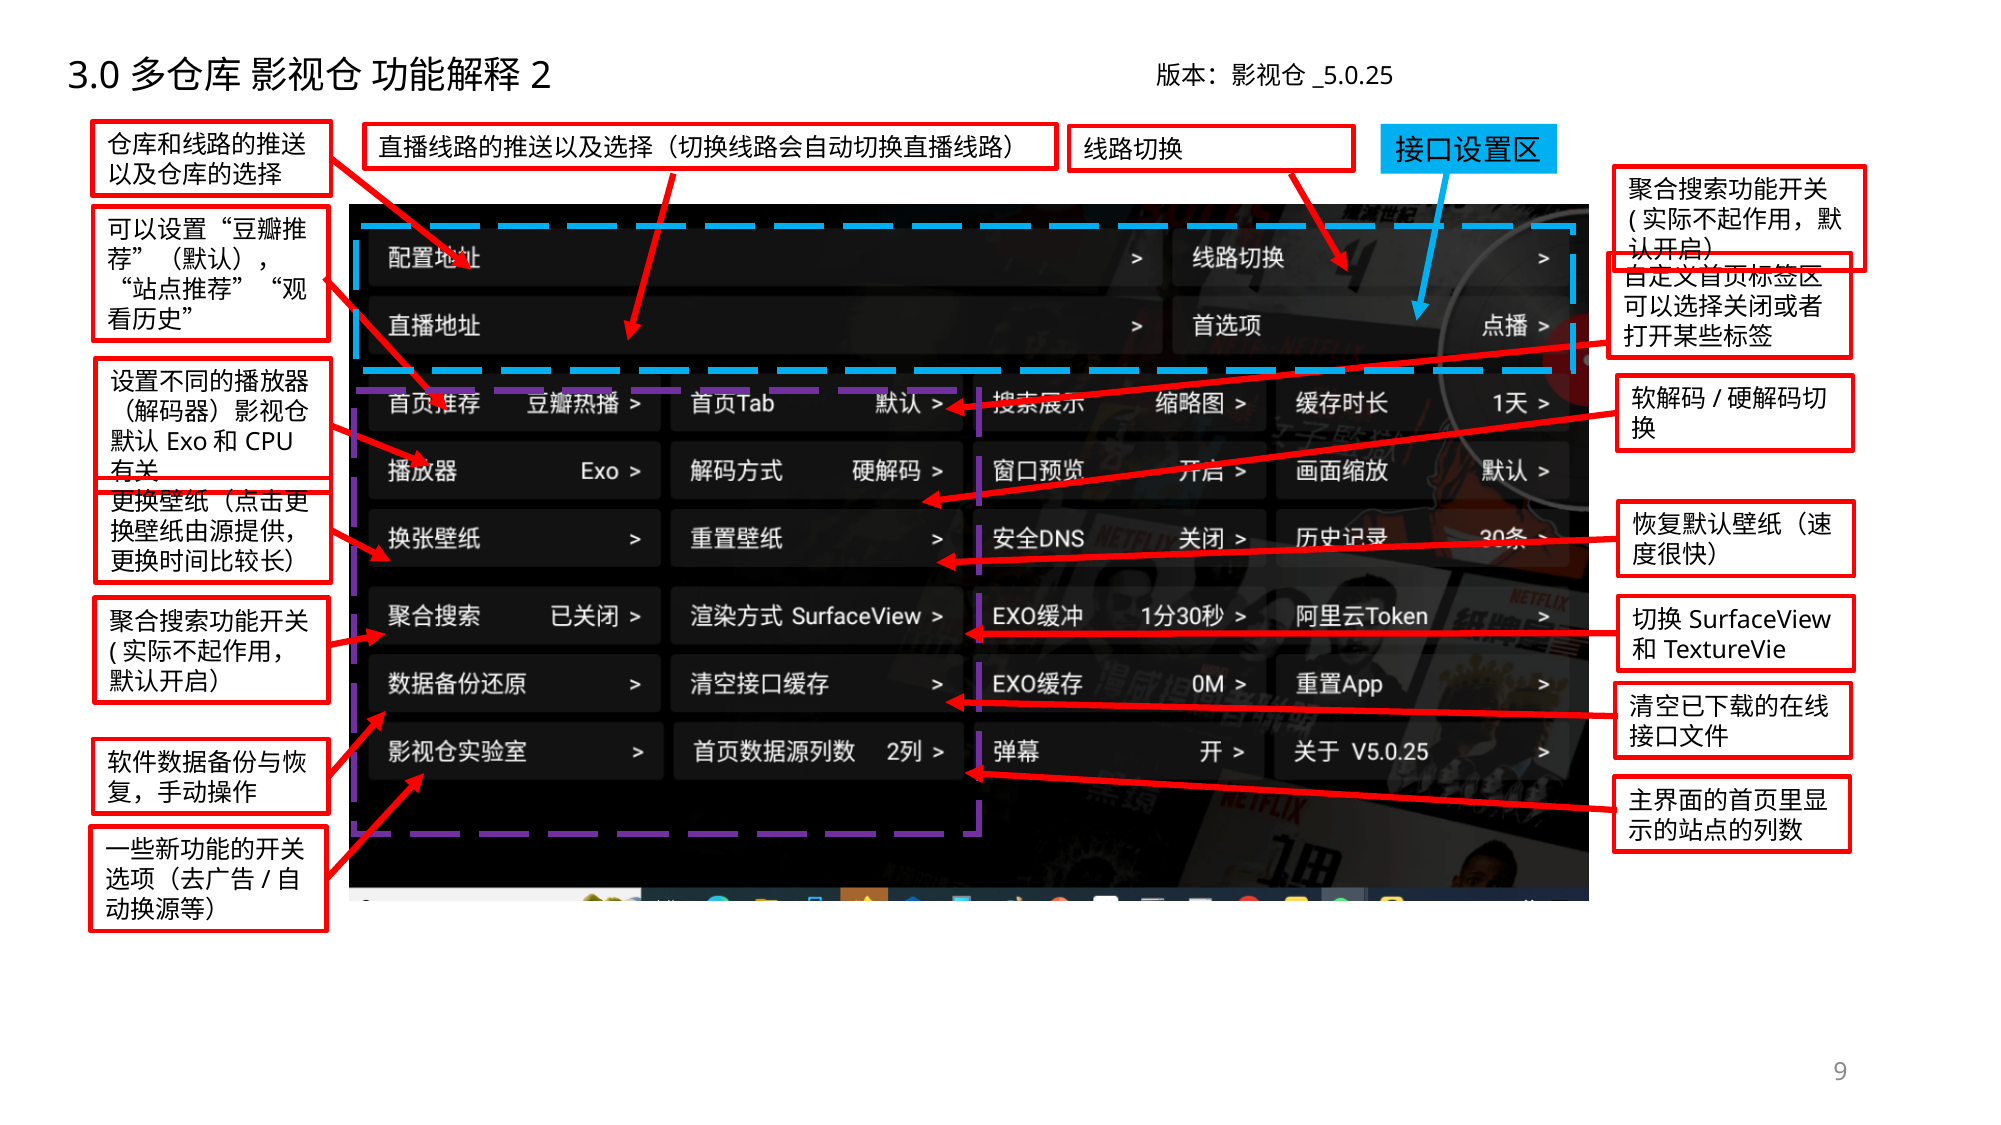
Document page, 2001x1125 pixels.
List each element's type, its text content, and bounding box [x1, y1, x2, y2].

text_box 线路切换 [1069, 126, 1354, 171]
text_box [936, 515, 1619, 563]
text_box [331, 530, 391, 562]
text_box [331, 411, 431, 466]
text_box 恢复默认壁纸（速度很快） [1618, 501, 1854, 577]
text_box 清空已下载的在线接口文件 [1615, 682, 1851, 758]
text_box 主界面的首页里显示的站点的列数 [1614, 776, 1850, 852]
text_box 聚合搜索功能开关 (实际不起作用，默认开启） [1614, 166, 1866, 271]
text_box 直播线路的推送以及选择（切换线路会自动切换直播线路） [364, 123, 1057, 169]
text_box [331, 159, 472, 270]
slide_number 9 [1412, 1042, 1863, 1103]
text_box 一些新功能的开关选项（去广告/自动换源等） [90, 826, 327, 932]
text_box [1290, 173, 1348, 272]
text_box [328, 710, 386, 773]
text_box 更换壁纸（点击更换壁纸由源提供，更换时间比较长） [95, 477, 332, 583]
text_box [945, 342, 1608, 410]
text_box 接口设置区 [1380, 123, 1557, 174]
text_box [330, 633, 386, 645]
title 3.0多仓库 影视仓 功能解释2 [52, 38, 1180, 115]
picture [349, 204, 1589, 901]
text_box 设置不同的播放器（解码器）影视仓默认Exo和CPU有关 [95, 358, 332, 477]
text_box 仓库和线路的推送以及仓库的选择 [92, 121, 332, 196]
text_box 切换SurfaceView和TextureVie [1618, 595, 1854, 671]
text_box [1416, 161, 1450, 321]
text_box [627, 173, 674, 341]
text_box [326, 773, 425, 880]
text_box 软解码/硬解码切换 [1617, 375, 1853, 451]
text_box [945, 702, 1619, 717]
text_box 软件数据备份与恢复，手动操作 [92, 738, 328, 814]
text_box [324, 277, 448, 411]
text_box 可以设置“豆瓣推荐”（默认），“站点推荐”“观看历史” [92, 206, 329, 341]
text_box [964, 772, 1618, 811]
text_box 版本：影视仓_5.0.25 [1141, 52, 1692, 97]
text_box 自定义首页标签区 可以选择关闭或者打开某些标签 [1608, 252, 1852, 358]
text_box 聚合搜索功能开关 (实际不起作用，默认开启） [94, 597, 329, 703]
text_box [921, 413, 1618, 503]
